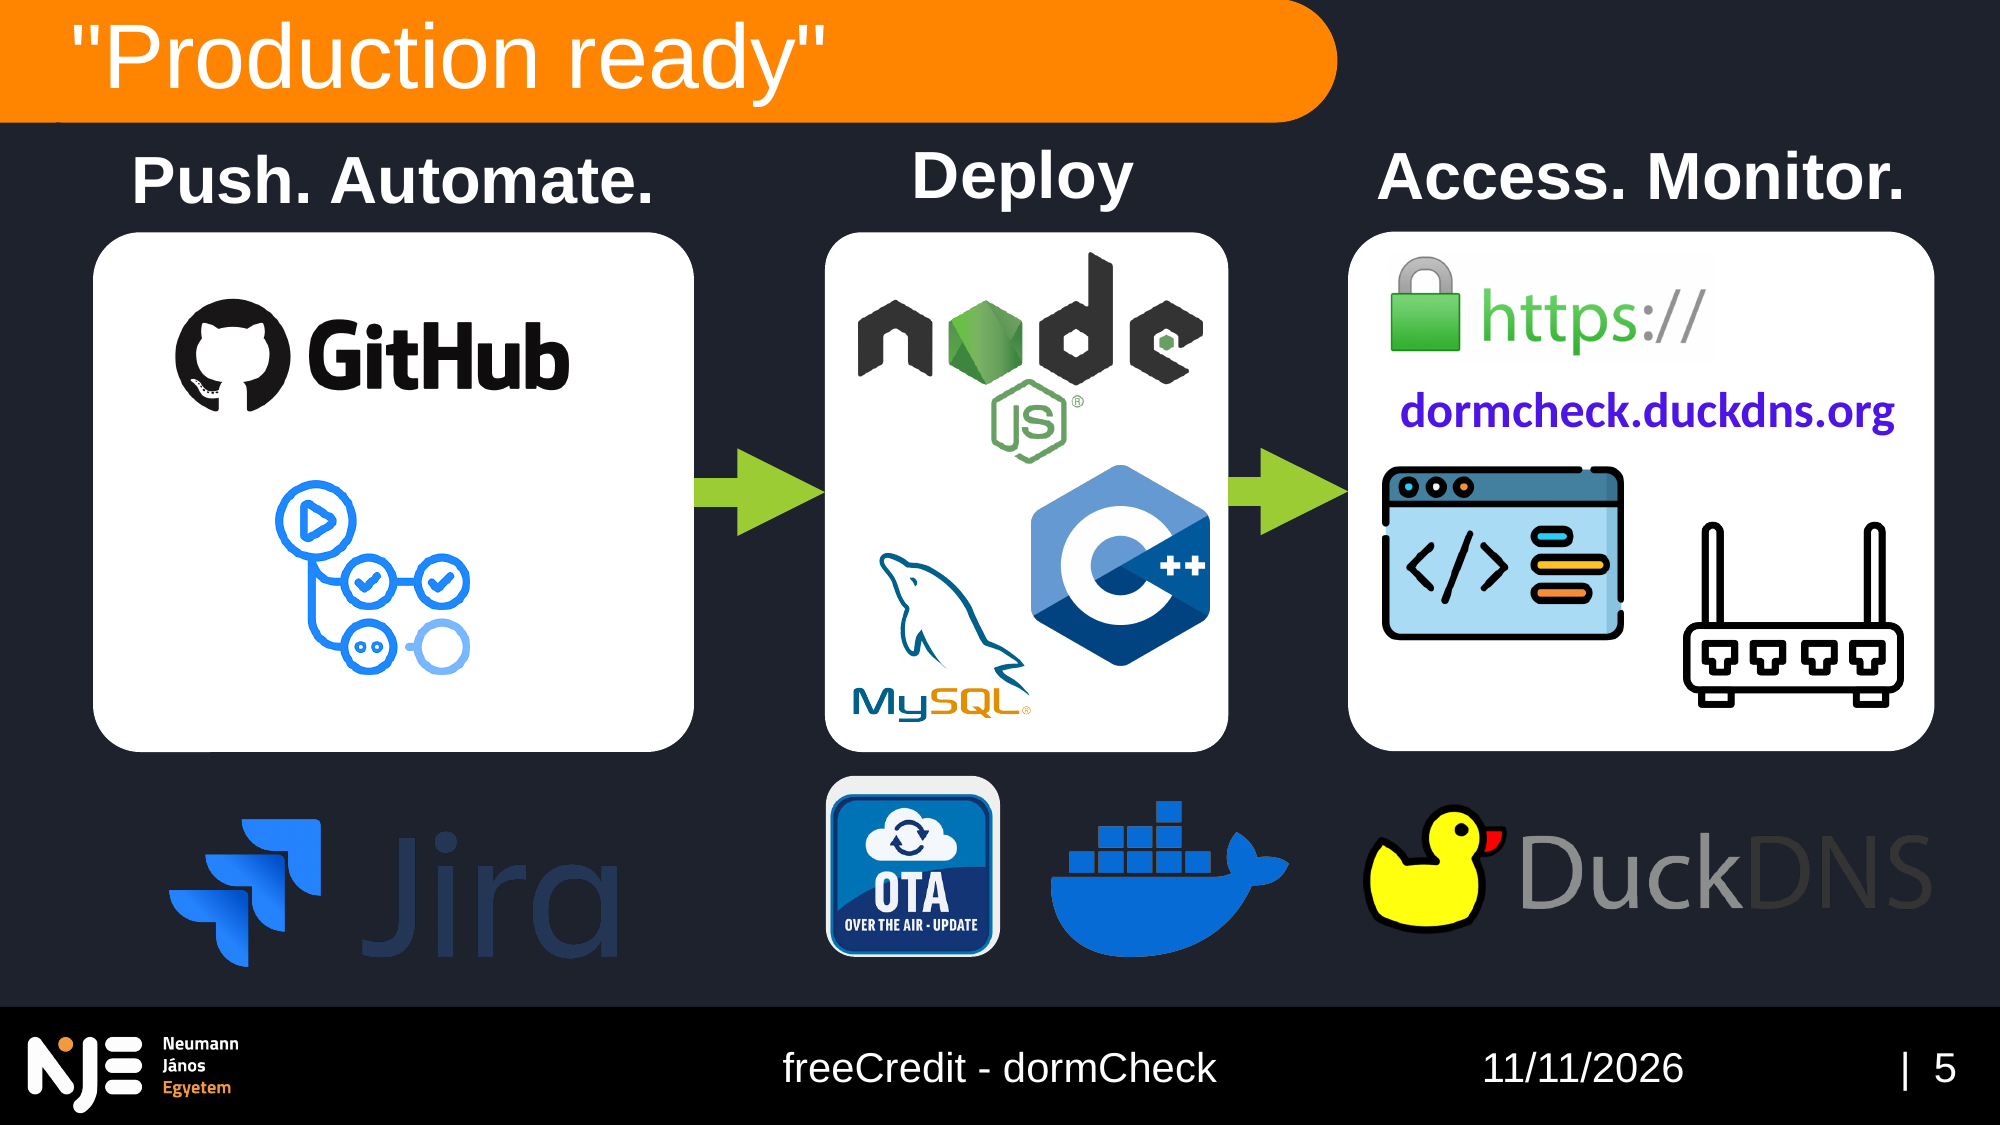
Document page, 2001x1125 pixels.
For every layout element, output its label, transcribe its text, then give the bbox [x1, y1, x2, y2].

picture [27, 1026, 238, 1120]
text_box [1347, 230, 1936, 753]
text_box [92, 231, 695, 754]
picture [825, 775, 1001, 957]
picture [1387, 252, 1716, 362]
picture [1051, 801, 1289, 957]
text_box Deploy [865, 124, 1180, 220]
picture [858, 252, 1203, 464]
picture [1382, 432, 1624, 674]
text_box dormcheck.duckdns.org [1385, 369, 1911, 445]
text_box [823, 231, 1230, 754]
picture [169, 801, 617, 991]
picture [111, 258, 633, 452]
picture [1683, 507, 1904, 722]
text_box Push. Automate. [93, 129, 694, 225]
picture [853, 465, 1210, 722]
title "Production ready" [55, 1, 2000, 123]
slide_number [1466, 1036, 1706, 1096]
footer freeCredit - dormCheck [662, 1036, 1338, 1096]
text_box Access. Monitor. [1348, 125, 1935, 221]
slide_number | 5 [1834, 1036, 1972, 1096]
picture [1363, 801, 1932, 938]
picture [275, 480, 470, 675]
